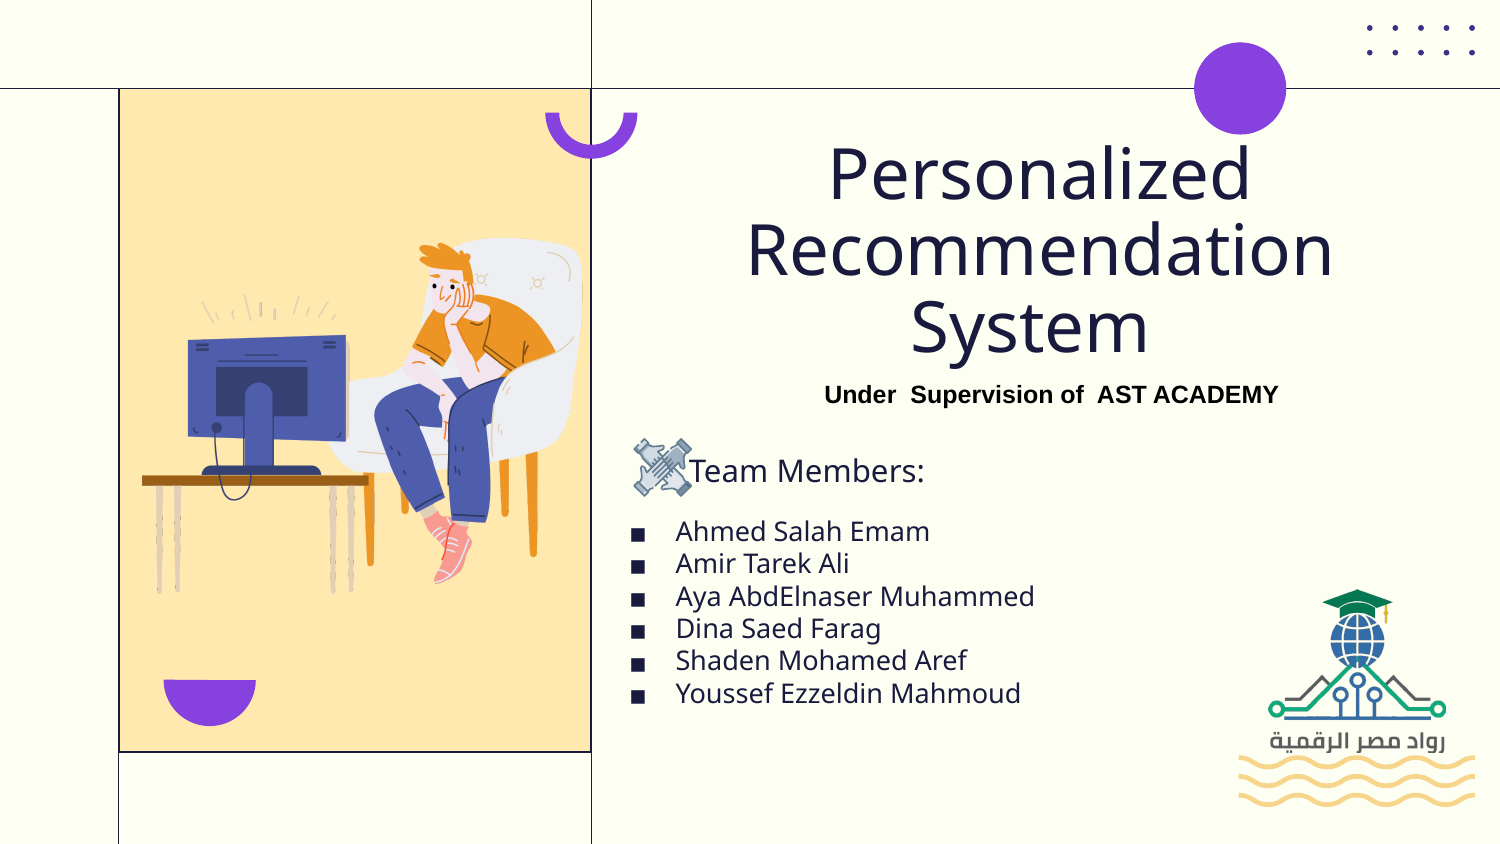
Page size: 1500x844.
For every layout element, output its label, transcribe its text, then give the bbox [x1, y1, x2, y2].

title Personalized Recommendation System [622, 197, 1459, 383]
subtitle Team Members: Ahmed Salah Emam Amir Tarek Ali Aya AbdElnaser Muhammed Dina Saed Farag Shaden Mohamed Aref Youssef Ezzeldin Mahmoud [656, 436, 1101, 550]
text_box [596, 112, 638, 159]
picture [1267, 589, 1446, 753]
text_box [163, 679, 256, 727]
text_box [118, 88, 586, 210]
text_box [633, 437, 693, 498]
picture [61, 211, 652, 606]
text_box [545, 112, 586, 159]
text_box Under Supervision of AST ACADEMY [809, 370, 1374, 416]
text_box [118, 613, 586, 753]
